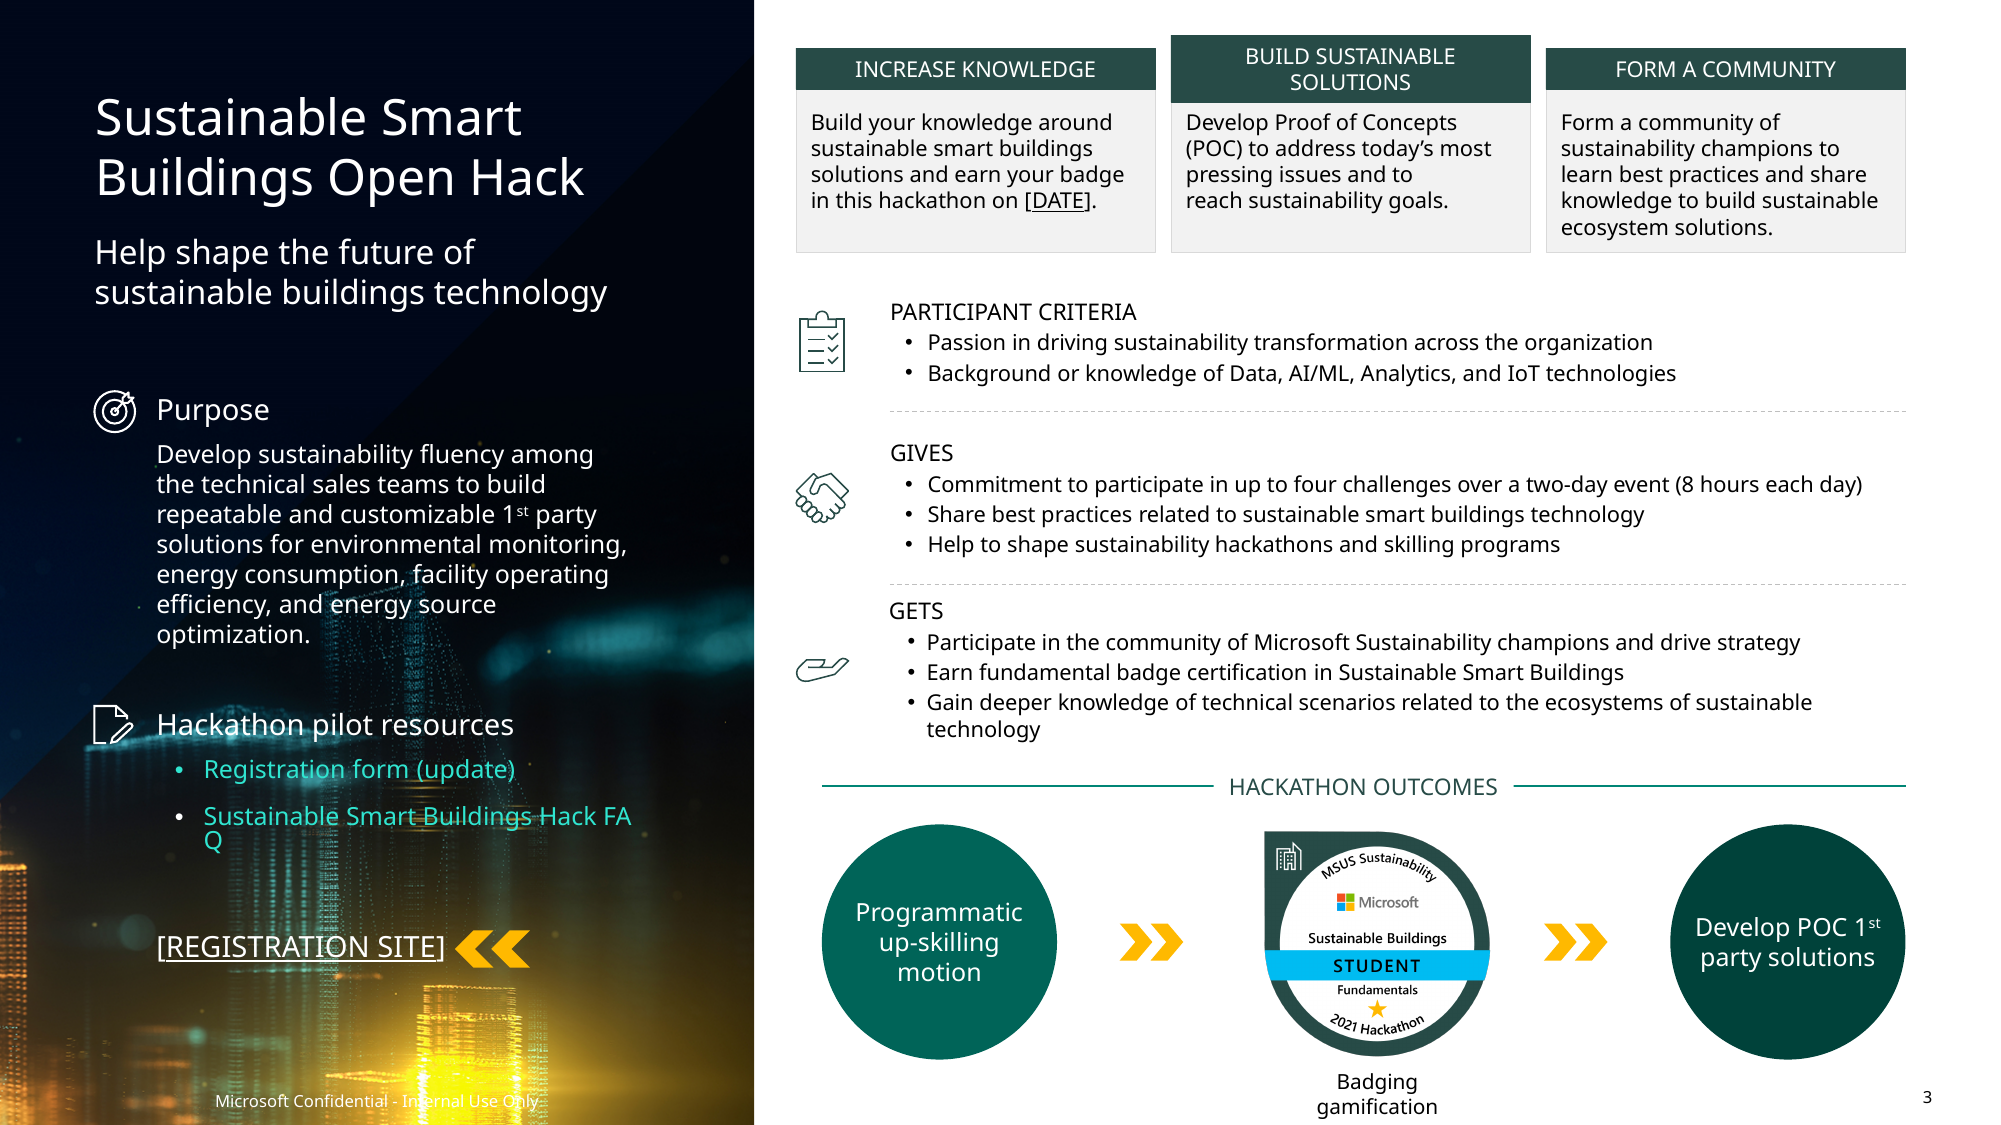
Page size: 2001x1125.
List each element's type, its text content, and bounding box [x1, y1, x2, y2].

text_box [796, 473, 849, 523]
text_box Form a community of sustainability champions to learn best practices and share knowledge to build sustainable ecosystem solutions. [1545, 90, 1906, 253]
picture [1258, 824, 1495, 1061]
picture [0, 0, 755, 1125]
text_box [833, 823, 1046, 889]
text_box [1048, 894, 1058, 990]
text_box HACKATHON OUTCOMES [1213, 787, 1514, 800]
text_box BUILD SUSTAINABLE SOLUTIONS [1170, 35, 1531, 103]
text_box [454, 930, 530, 968]
text_box [821, 894, 831, 990]
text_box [1119, 923, 1184, 961]
text_box INCREASE KNOWLEDGE [795, 48, 1156, 90]
text_box [833, 994, 1046, 1061]
text_box Develop Proof of Concepts (POC) to address today’s most pressing issues and to reach sustainability goals. [1170, 103, 1531, 253]
text_box Build your knowledge around sustainable smart buildings solutions and earn your badge in this hackathon on [DATE]. [795, 90, 1156, 253]
text_box Badging gamification [1259, 1061, 1496, 1125]
text_box [800, 311, 845, 372]
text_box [1543, 923, 1608, 961]
text_box Develop POC 1st party solutions [1679, 904, 1896, 979]
text_box GETS Participate in the community of Microsoft Sustainability champions and drive strategy Earn fundamental badge certification in Sustainable Smart Buildings Gain deeper knowledge of technical scenarios related to the ecosystems of sustainable technology [888, 596, 1891, 742]
text_box [796, 658, 849, 682]
slide_number 3 [1910, 1087, 1946, 1109]
text_box HACKATHON OUTCOMES [1213, 772, 1514, 785]
text_box GIVES Commitment to participate in up to four challenges over a two-day event (8 hours each day) Share best practices related to sustainable smart buildings technology Help to shape sustainability hackathons and skilling programs [890, 438, 1906, 558]
text_box FORM A COMMUNITY [1545, 48, 1906, 90]
text_box Programmatic up-skilling motion [831, 889, 1048, 994]
text_box [1669, 823, 1907, 1061]
text_box PARTICIPANT CRITERIA Passion in driving sustainability transformation across the organization Background or knowledge of Data, AI/ML, Analytics, and IoT technologies [890, 297, 1906, 386]
